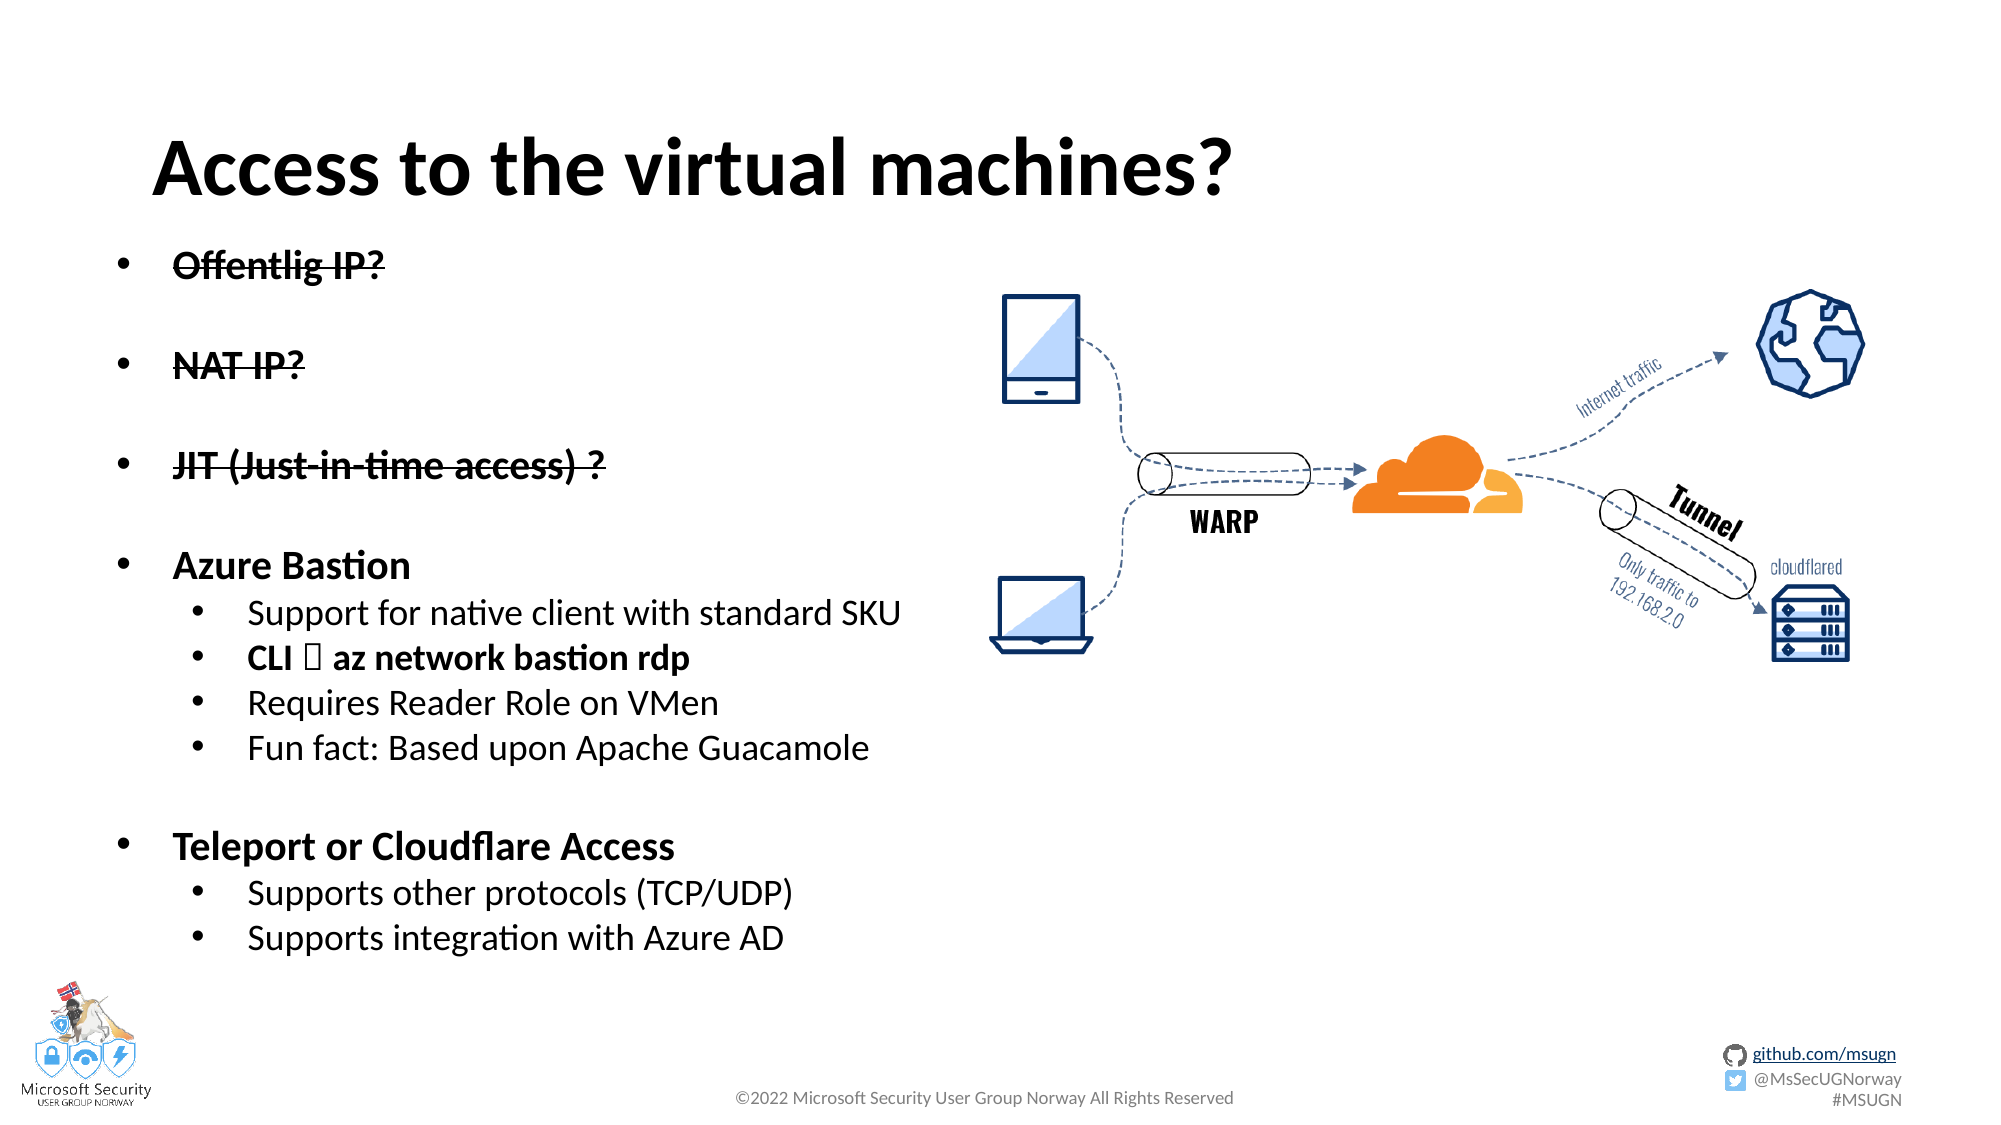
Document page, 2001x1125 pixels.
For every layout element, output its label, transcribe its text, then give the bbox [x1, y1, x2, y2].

text_box Offentlig IP? NAT IP? JIT (Just-in-time access) ? Azure Bastion Support for native client with standard SKU CLI  az network bastion rdp Requires Reader Role on VMen Fun fact: Based upon Apache Guacamole Teleport or Cloudflare Access Supports other protocols (TCP/UDP) Supports integration with Azure AD [101, 230, 1128, 1116]
picture [959, 257, 1899, 673]
text_box Generation 1 [1725, 1070, 1746, 1091]
title Access to the virtual machines? [137, 59, 1863, 257]
table_cell 30 Days (AAD P1) [1723, 1043, 1747, 1067]
